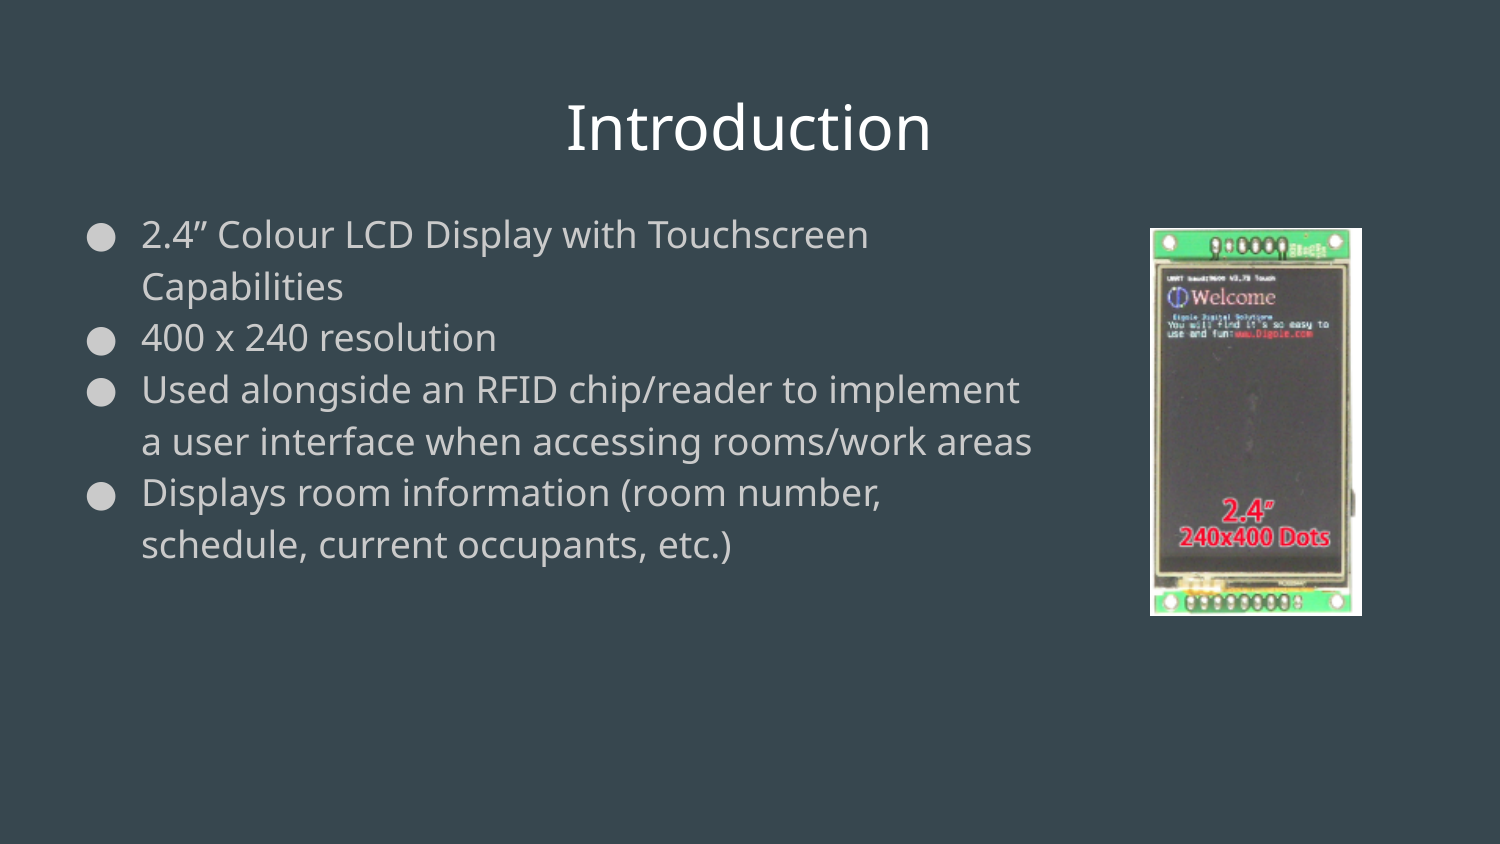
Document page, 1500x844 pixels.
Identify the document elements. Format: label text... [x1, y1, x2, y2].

list 2.4” Colour LCD Display with Touchscreen Capabilities 400 x 240 resolution Used alongside an RFID chip/reader to implement a user interface when accessing rooms/work areas Displays room information (room number, schedule, current occupants, etc.) [51, 189, 1055, 750]
title Introduction [51, 72, 1449, 167]
picture [1150, 227, 1362, 616]
